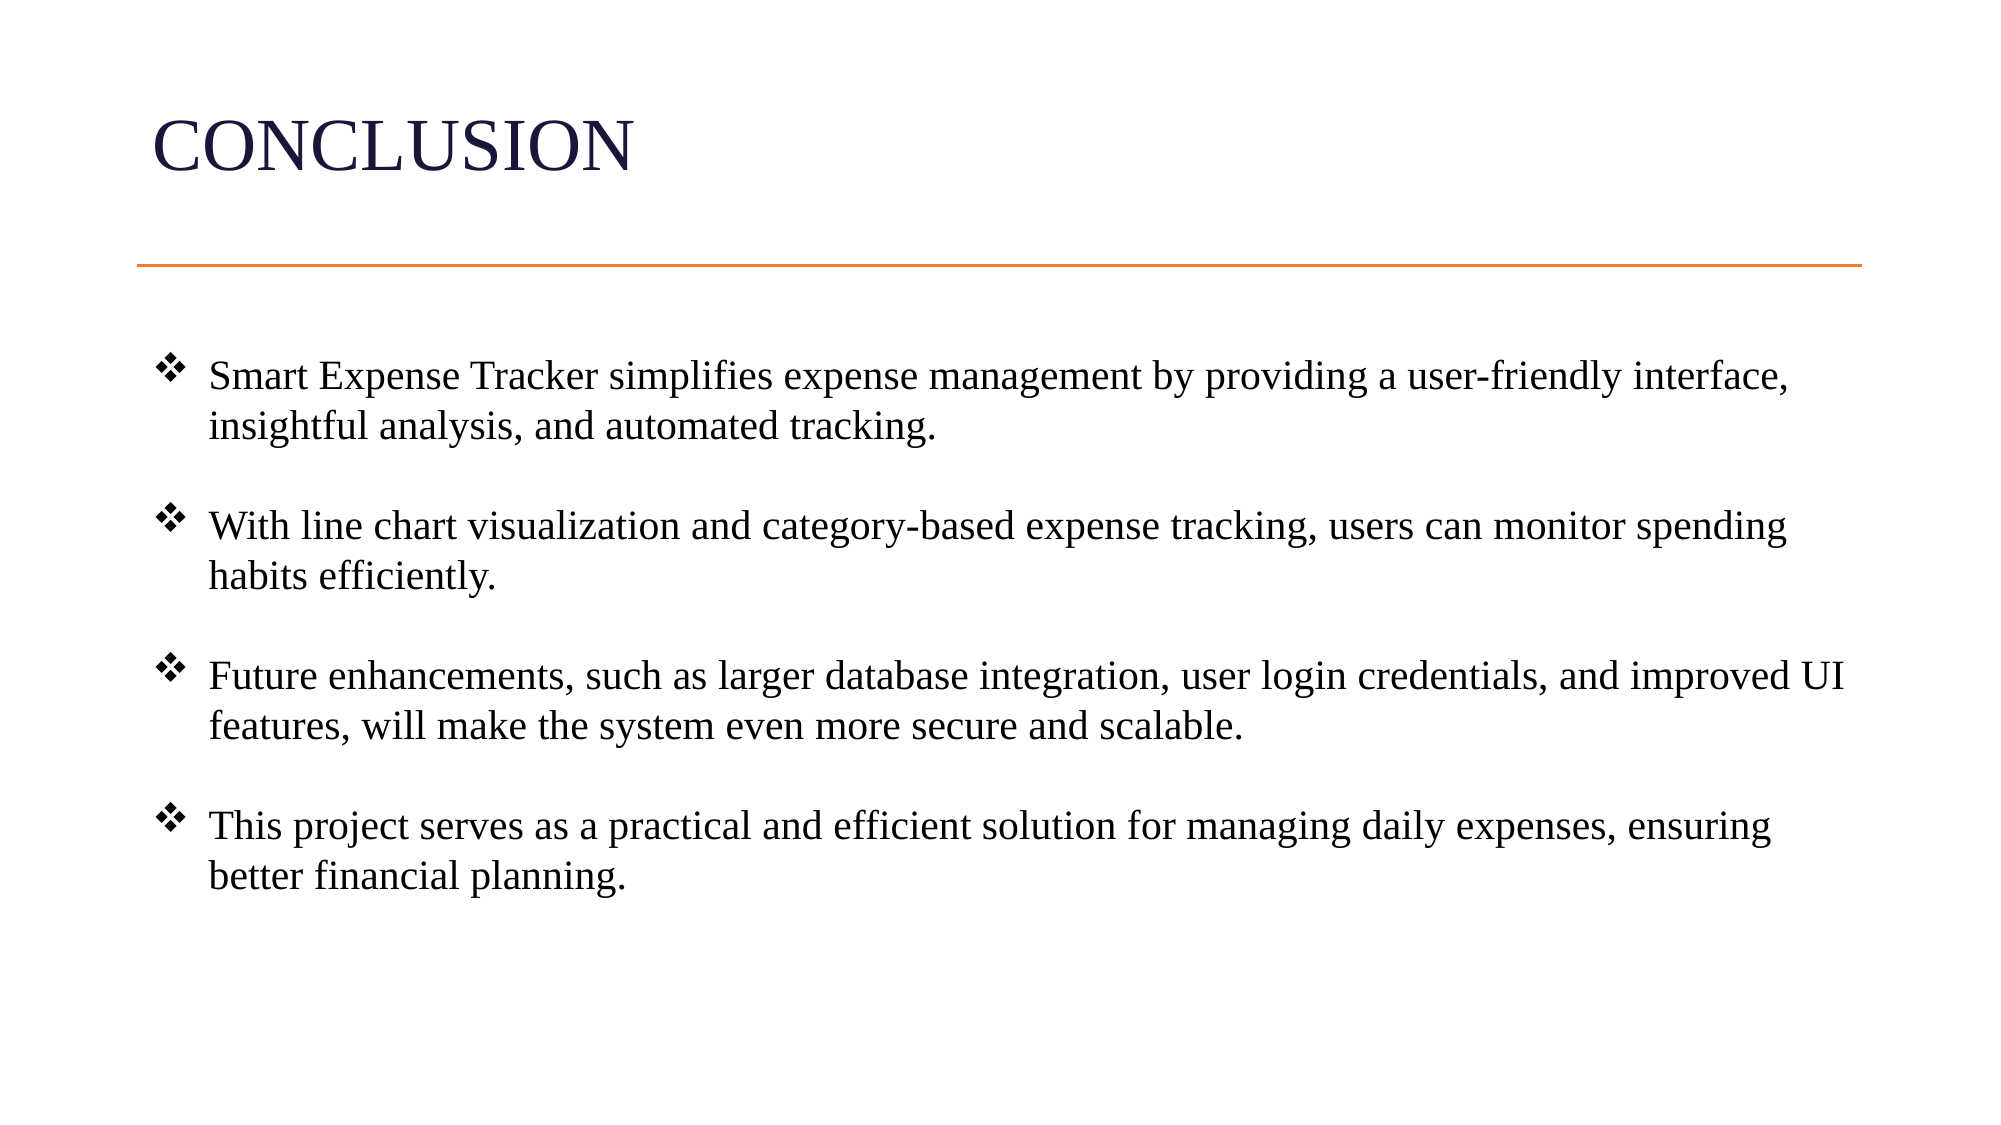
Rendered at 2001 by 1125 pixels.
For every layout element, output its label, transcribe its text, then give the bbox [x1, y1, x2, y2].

text_box Smart Expense Tracker simplifies expense management by providing a user-friendly interface, insightful analysis, and automated tracking. With line chart visualization and category-based expense tracking, users can monitor spending habits efficiently. Future enhancements, such as larger database integration, user login credentials, and improved UI features, will make the system even more secure and scalable. This project serves as a practical and efficient solution for managing daily expenses, ensuring better financial planning. [137, 340, 1863, 906]
title CONCLUSION [137, 59, 1863, 234]
